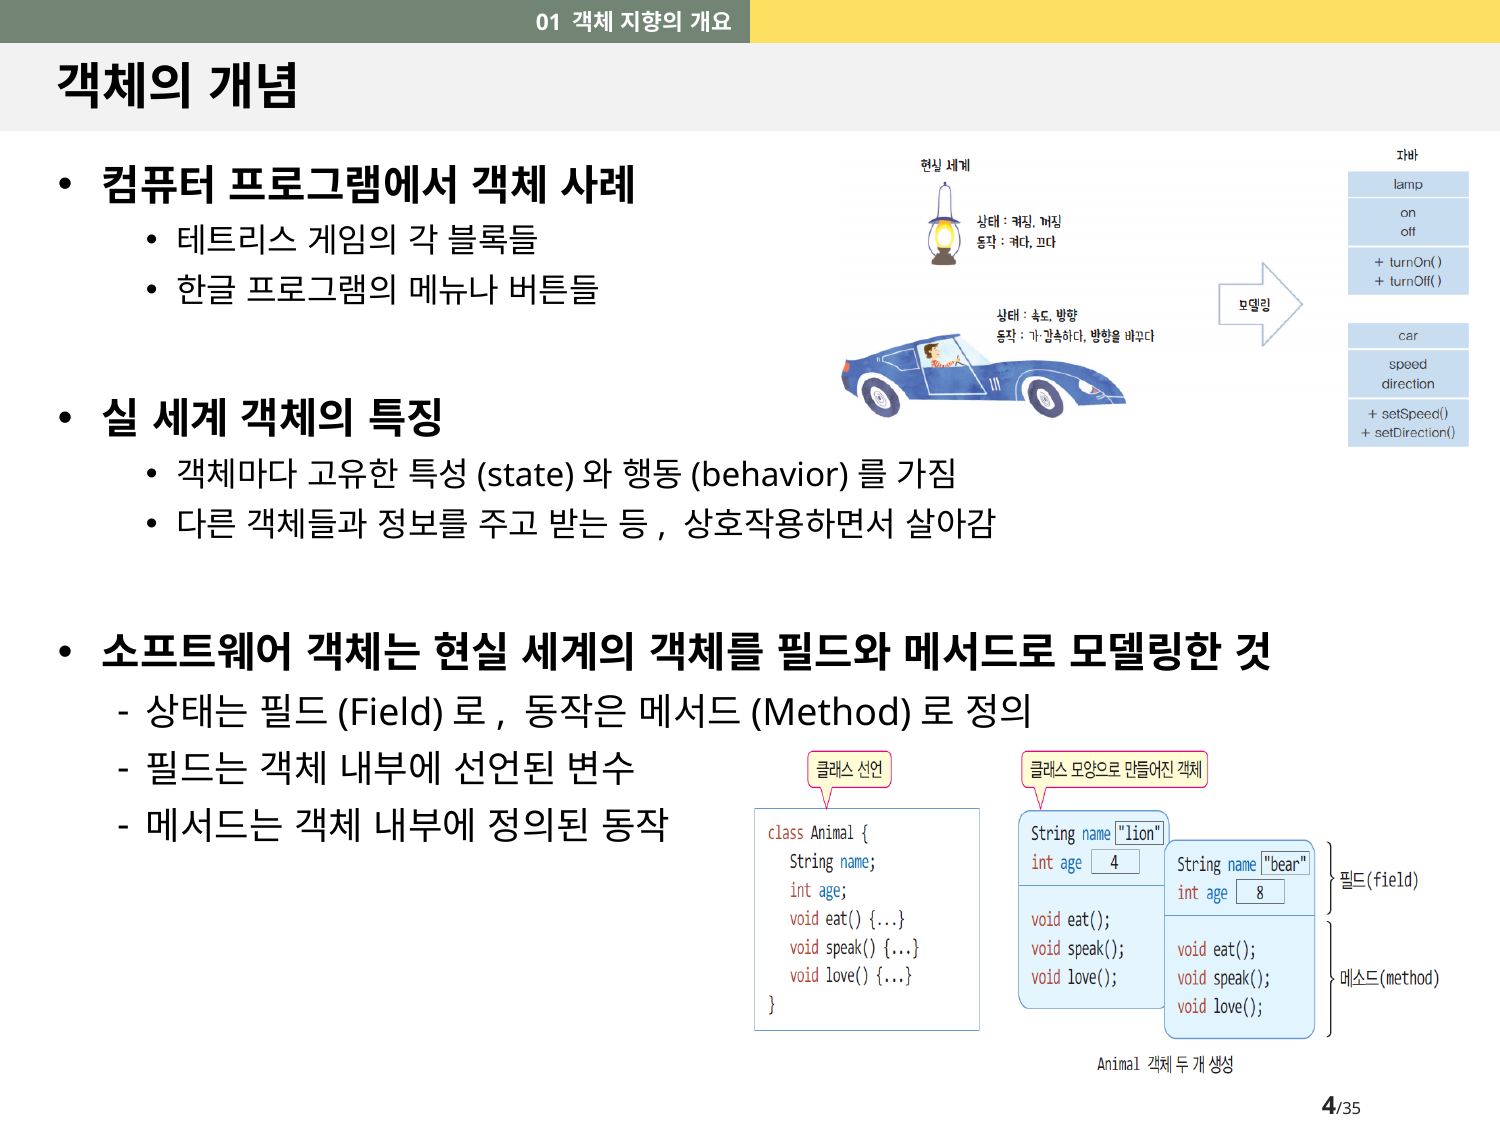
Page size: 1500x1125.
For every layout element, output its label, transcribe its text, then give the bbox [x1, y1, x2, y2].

picture [838, 145, 1472, 449]
picture [746, 740, 1440, 1082]
list 01 객체 지향의 개요 [0, 0, 748, 43]
title 객체의 개념 [41, 42, 1459, 128]
list 컴퓨터 프로그램에서 객체 사례 테트리스 게임의 각 블록들 한글 프로그램의 메뉴나 버튼들 실 세계 객체의 특징 객체마다 고유한 특성(state)와 행동(behavior)를 가짐 다른 객체들과 정보를 주고 받는 등, 상호작용하면서 살아감 소프트웨어 객체는 현실 세계의 객체를 필드와 메서드로 모델링한 것 상태는 필드(Field)로, 동작은 메서드(Method)로 정의 필드는 객체 내부에 선언된 변수 메서드는 객체 내부에 정의된 동작 [42, 145, 837, 402]
